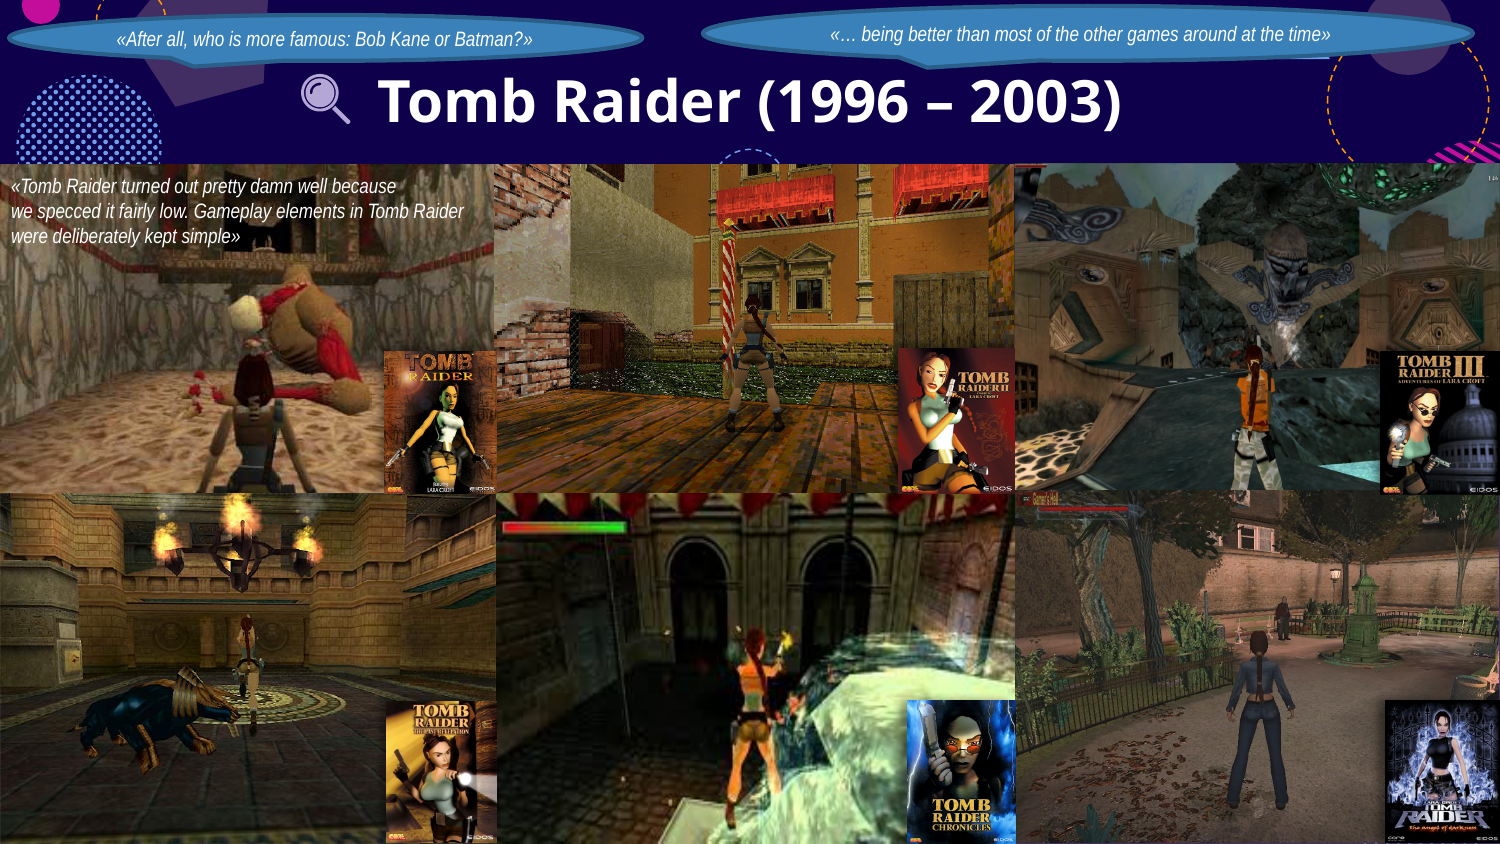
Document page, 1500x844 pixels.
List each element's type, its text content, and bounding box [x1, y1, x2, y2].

text_box «After all, who is more famous: Bob Kane or Batman?» [7, 12, 645, 69]
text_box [300, 73, 351, 125]
title Tomb Raider (1996 – 2003) [335, 5, 1165, 163]
picture [0, 163, 1500, 844]
text_box «… being better than most of the other games around at the time» [700, 3, 1475, 70]
